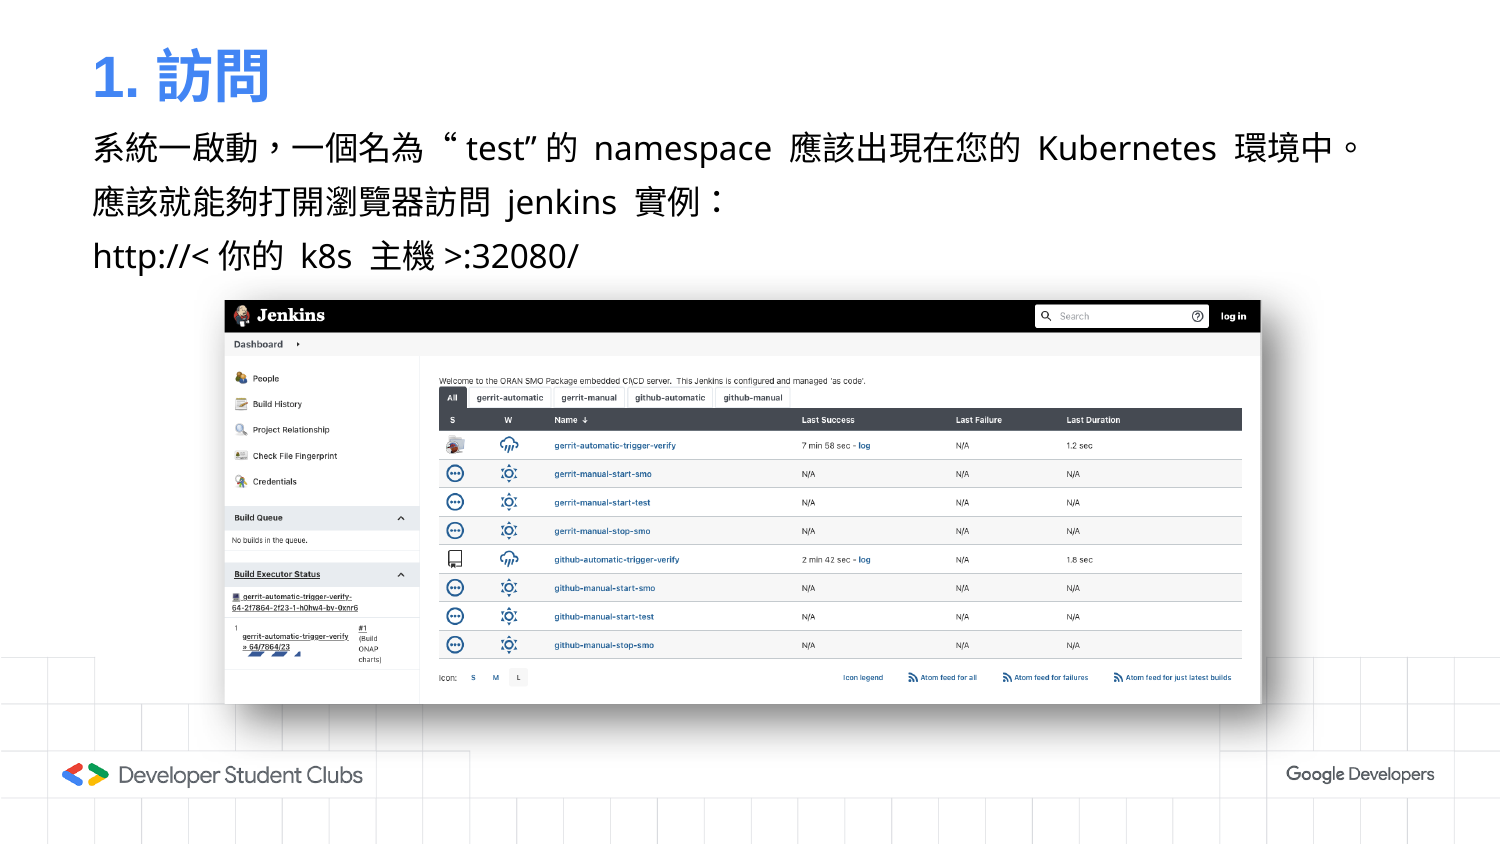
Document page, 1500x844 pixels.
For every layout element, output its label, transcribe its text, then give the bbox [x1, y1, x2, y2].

list 系統一啟動，一個名為“test”的 namespace 應該出現在您的 Kubernetes 環境中。應該就能夠打開瀏覽器訪問 jenkins 實例： http://<你的 k8s 主機>:32080/ [77, 137, 1410, 277]
picture [0, 0, 1500, 844]
title 1.訪問 [77, 24, 1423, 137]
